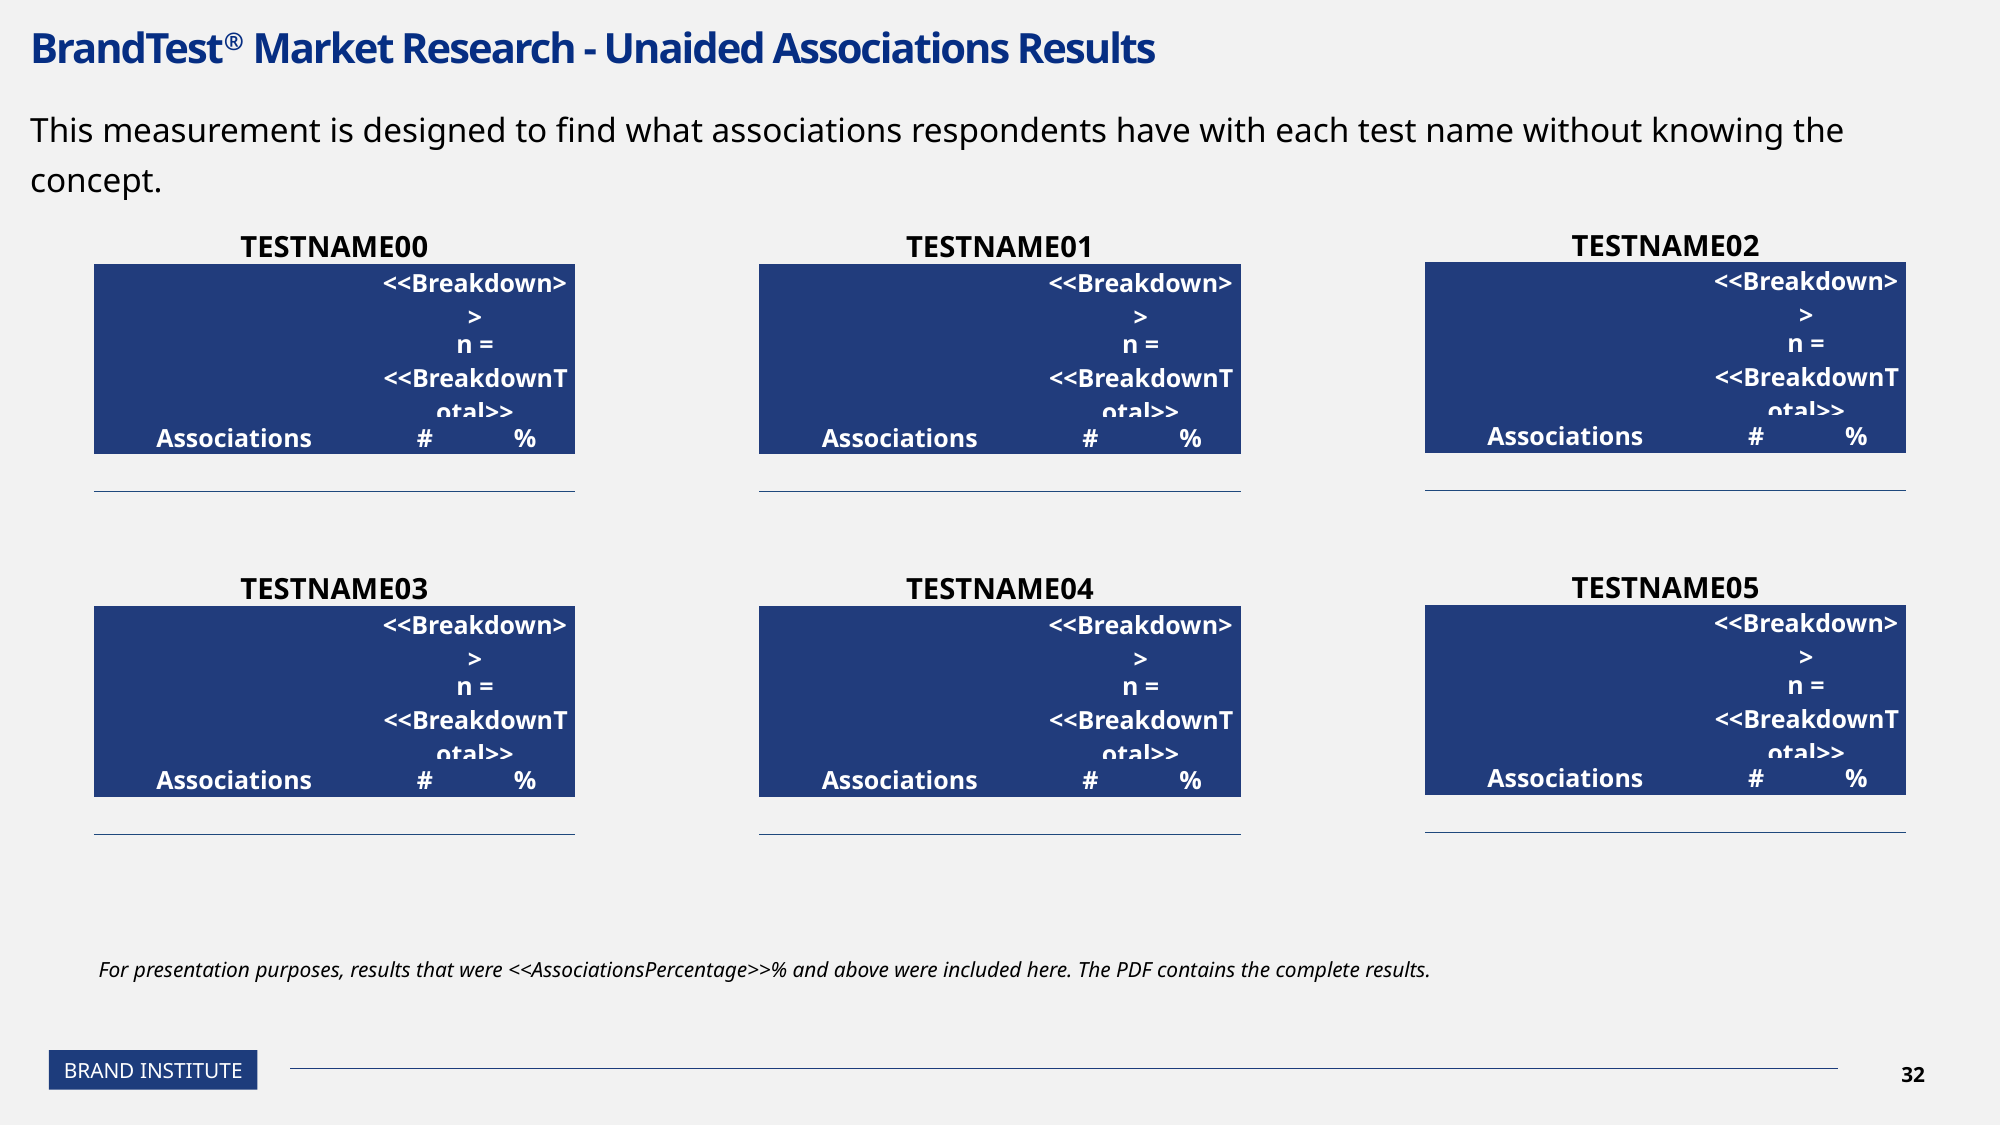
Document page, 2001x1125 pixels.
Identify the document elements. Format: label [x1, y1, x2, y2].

table_cell [759, 606, 1241, 834]
table_header [94, 567, 575, 606]
table_header [1425, 566, 1906, 605]
table_header [1425, 223, 1906, 262]
table_header [94, 225, 575, 264]
table_cell [759, 264, 1241, 491]
table_header [759, 567, 1241, 606]
table_cell [94, 264, 575, 491]
text_box [83, 949, 1823, 990]
table_cell [1425, 262, 1906, 490]
table_header [759, 225, 1241, 264]
title [30, 0, 1954, 73]
list [30, 99, 1954, 304]
table_cell [1425, 605, 1906, 832]
table_cell [94, 606, 575, 834]
